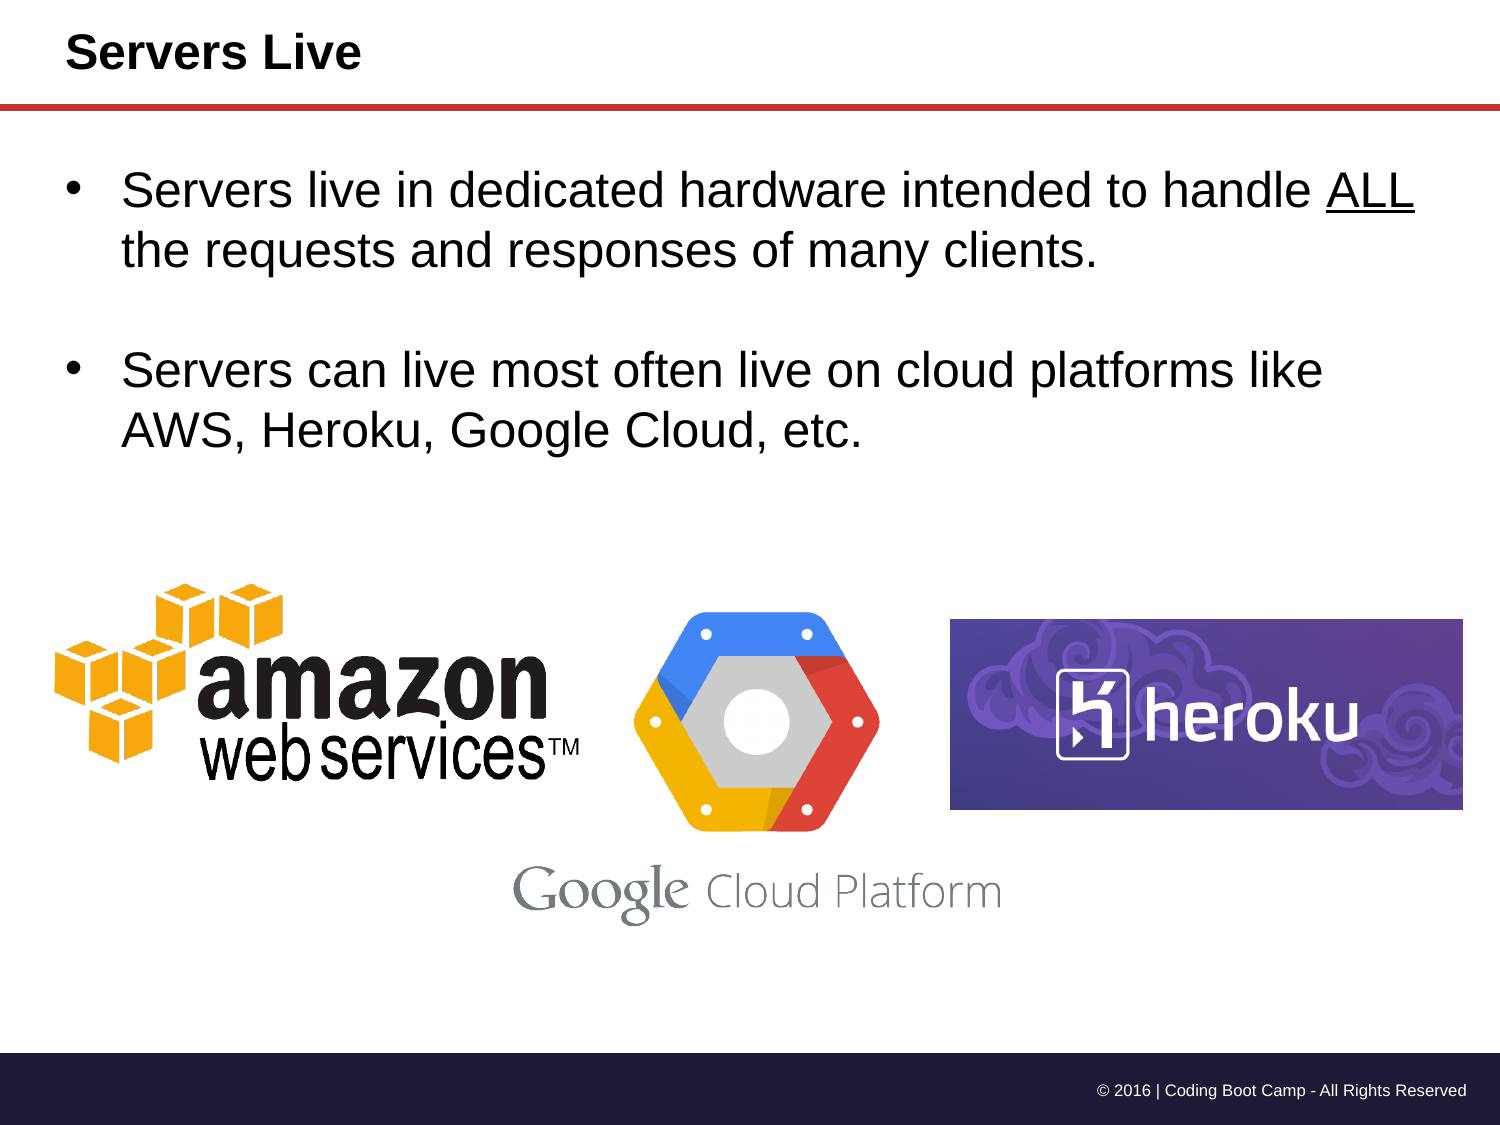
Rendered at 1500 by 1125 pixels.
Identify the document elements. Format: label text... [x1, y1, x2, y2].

text_box Servers live in dedicated hardware intended to handle ALL the requests and responses of many clients. Servers can live most often live on cloud platforms like AWS, Heroku, Google Cloud, etc. [49, 149, 1463, 465]
picture [47, 568, 1463, 970]
title Servers Live [50, 0, 1125, 108]
